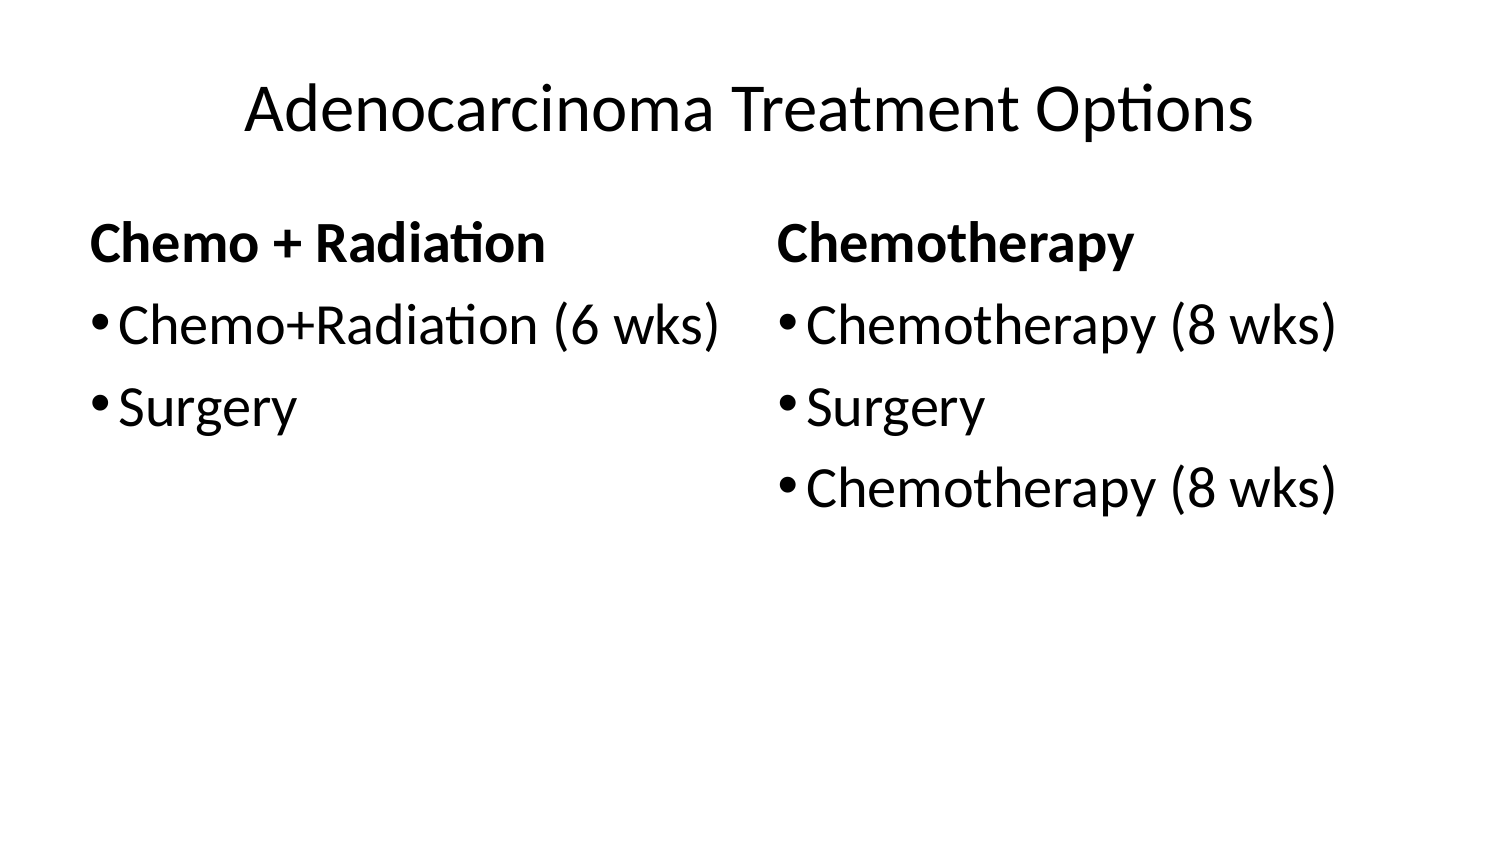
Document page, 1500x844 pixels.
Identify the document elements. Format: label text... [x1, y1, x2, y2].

list Chemo + Radiation Chemo+Radiation (6 wks) Surgery [75, 196, 738, 754]
title Adenocarcinoma Treatment Options [75, 33, 1425, 175]
list Chemotherapy Chemotherapy (8 wks) Surgery Chemotherapy (8 wks) [762, 196, 1425, 754]
